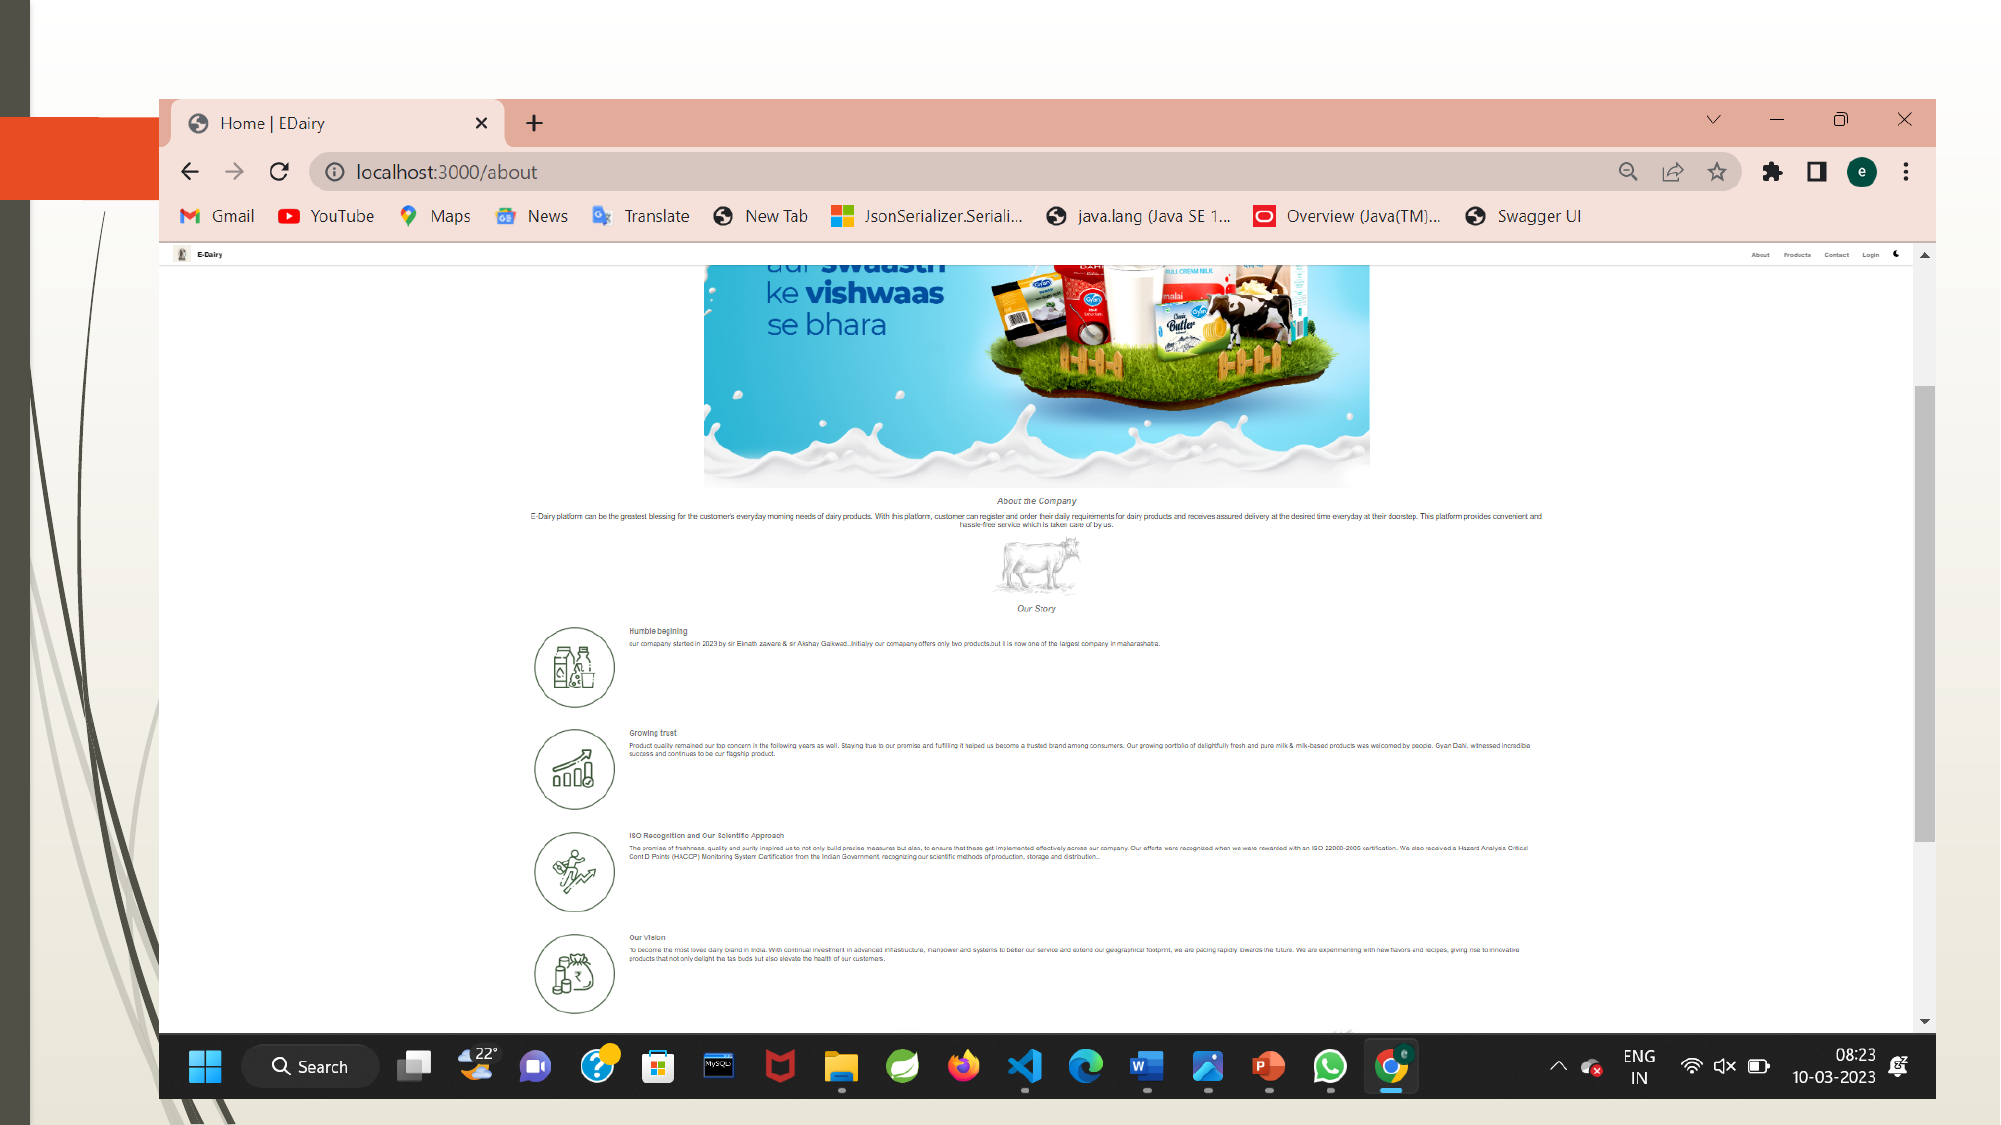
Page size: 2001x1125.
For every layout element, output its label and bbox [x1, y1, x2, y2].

list [159, 99, 1936, 1099]
